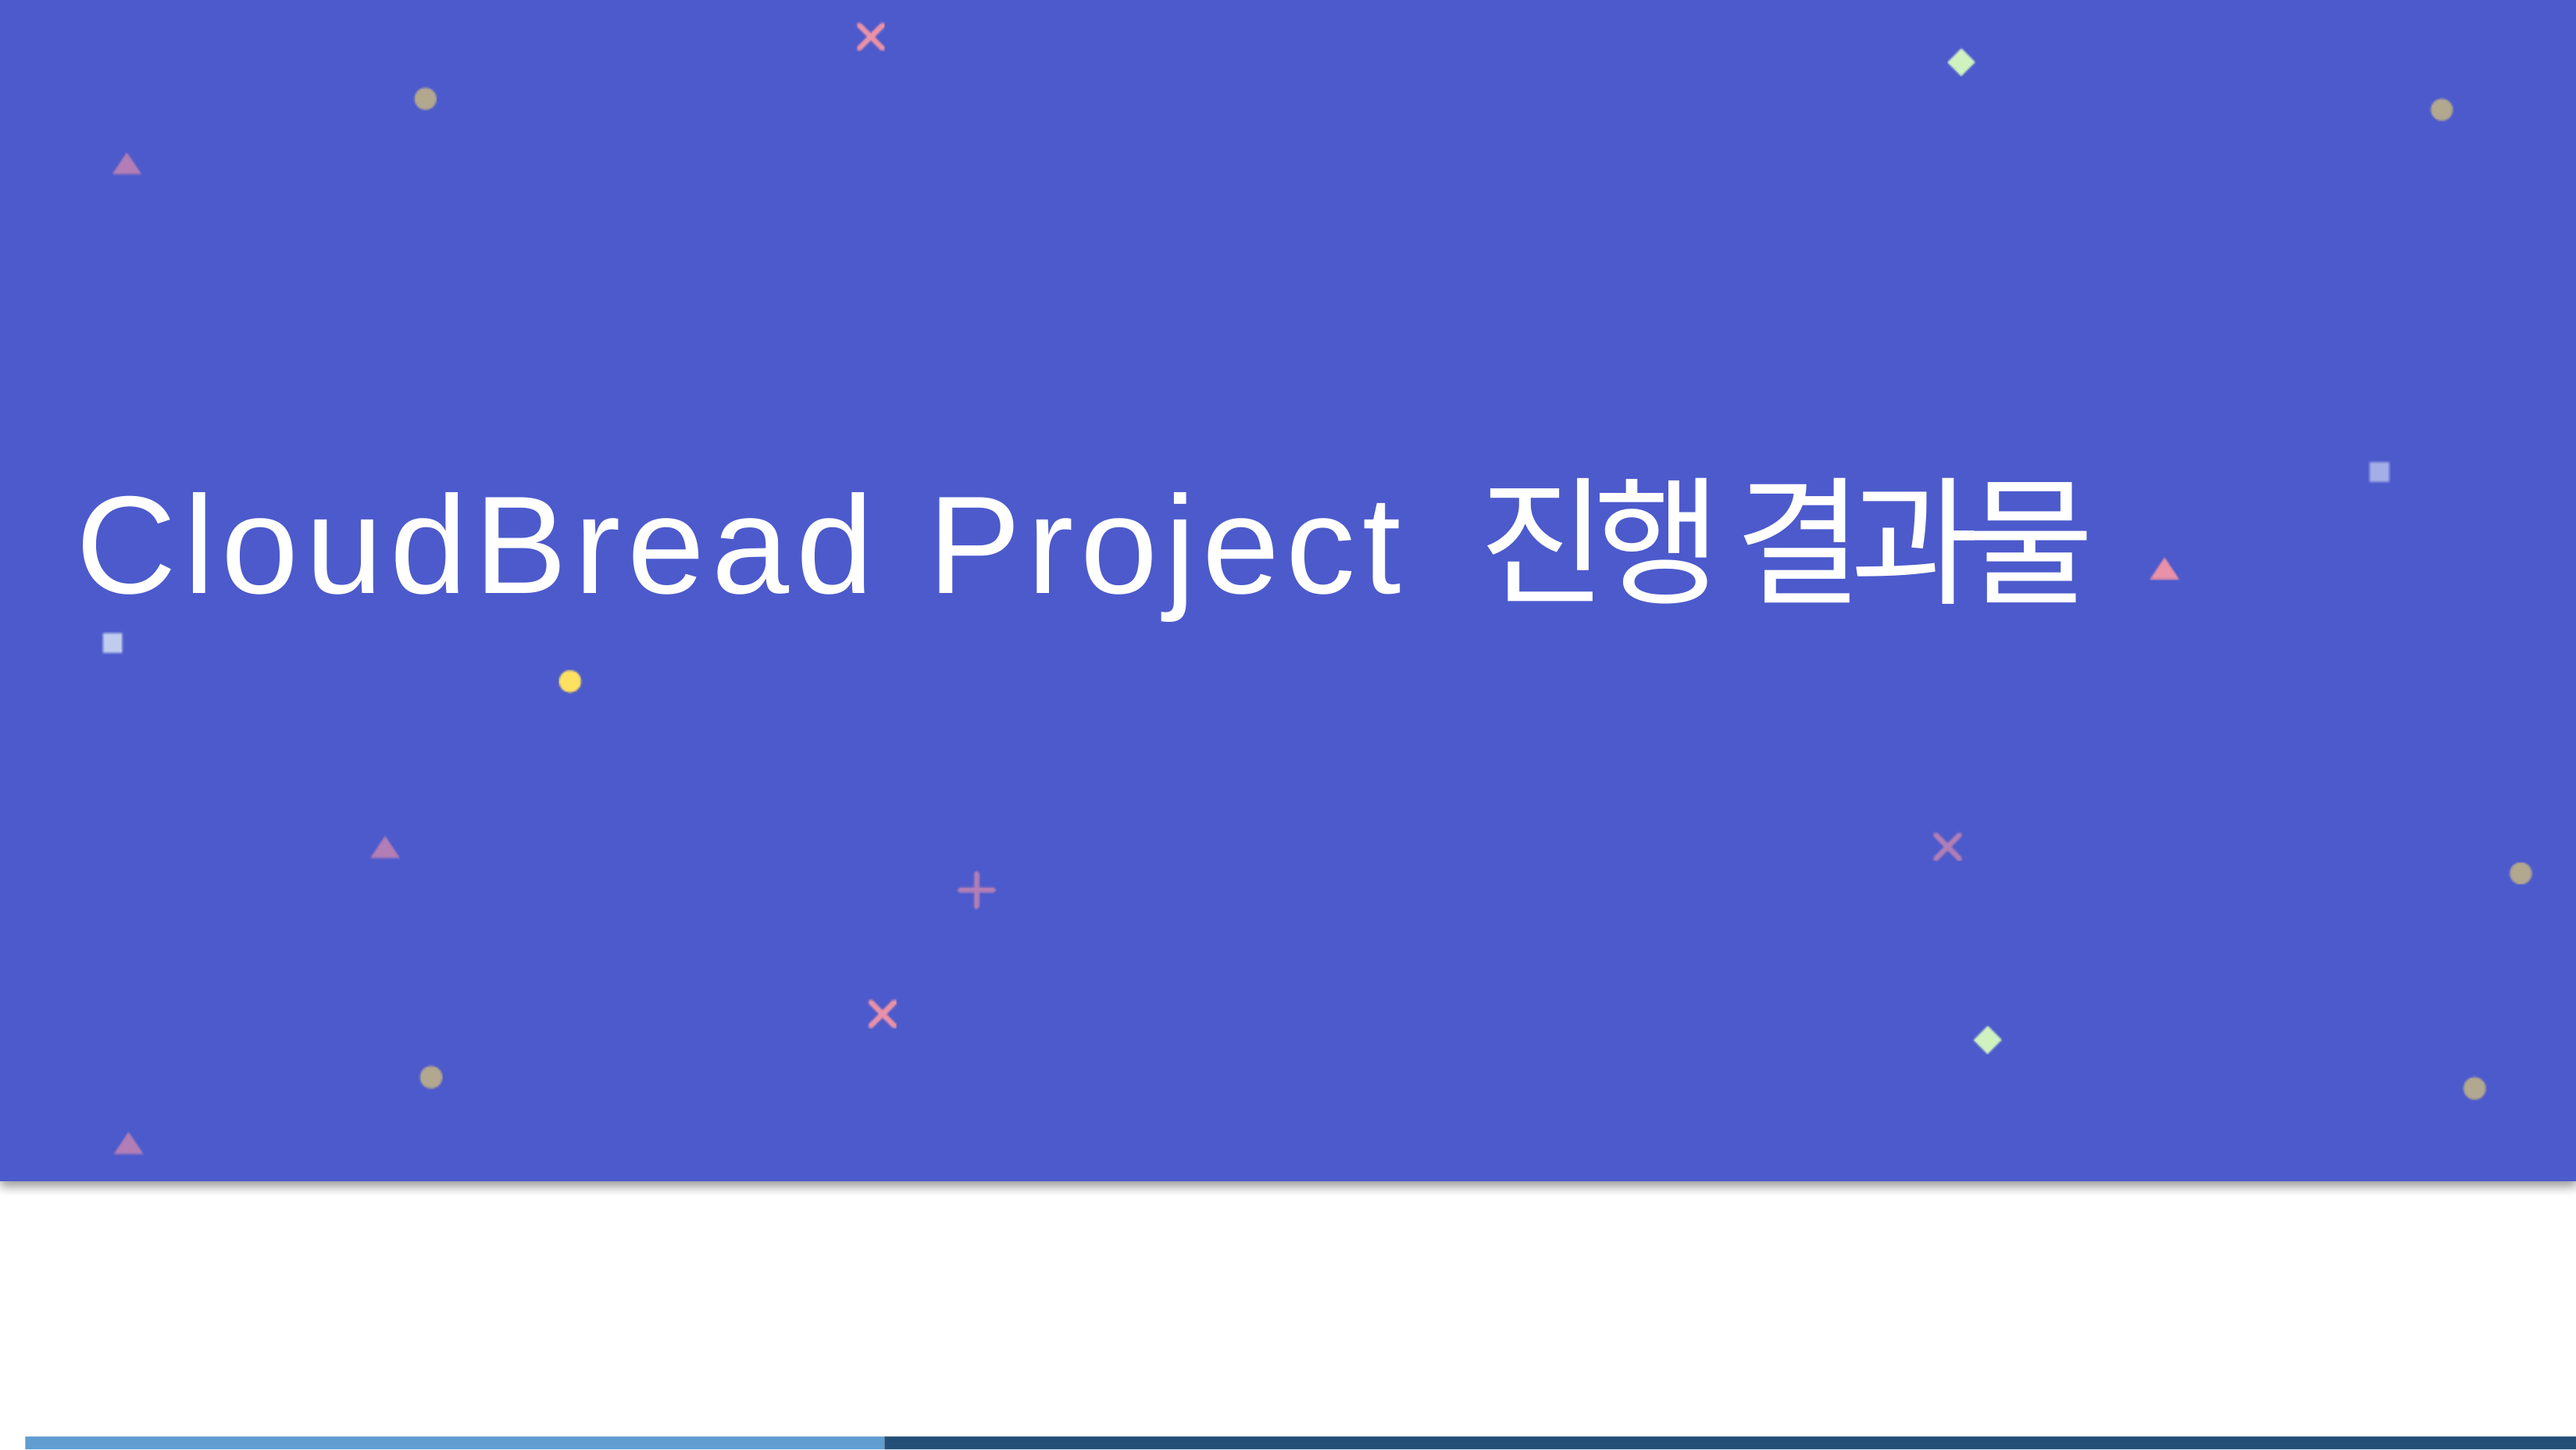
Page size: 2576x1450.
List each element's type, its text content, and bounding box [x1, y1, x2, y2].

text_box [884, 1436, 2576, 1450]
title CloudBread Project 진행 결과물 [74, 452, 2294, 696]
picture [0, 0, 2576, 1199]
text_box [25, 1436, 884, 1450]
